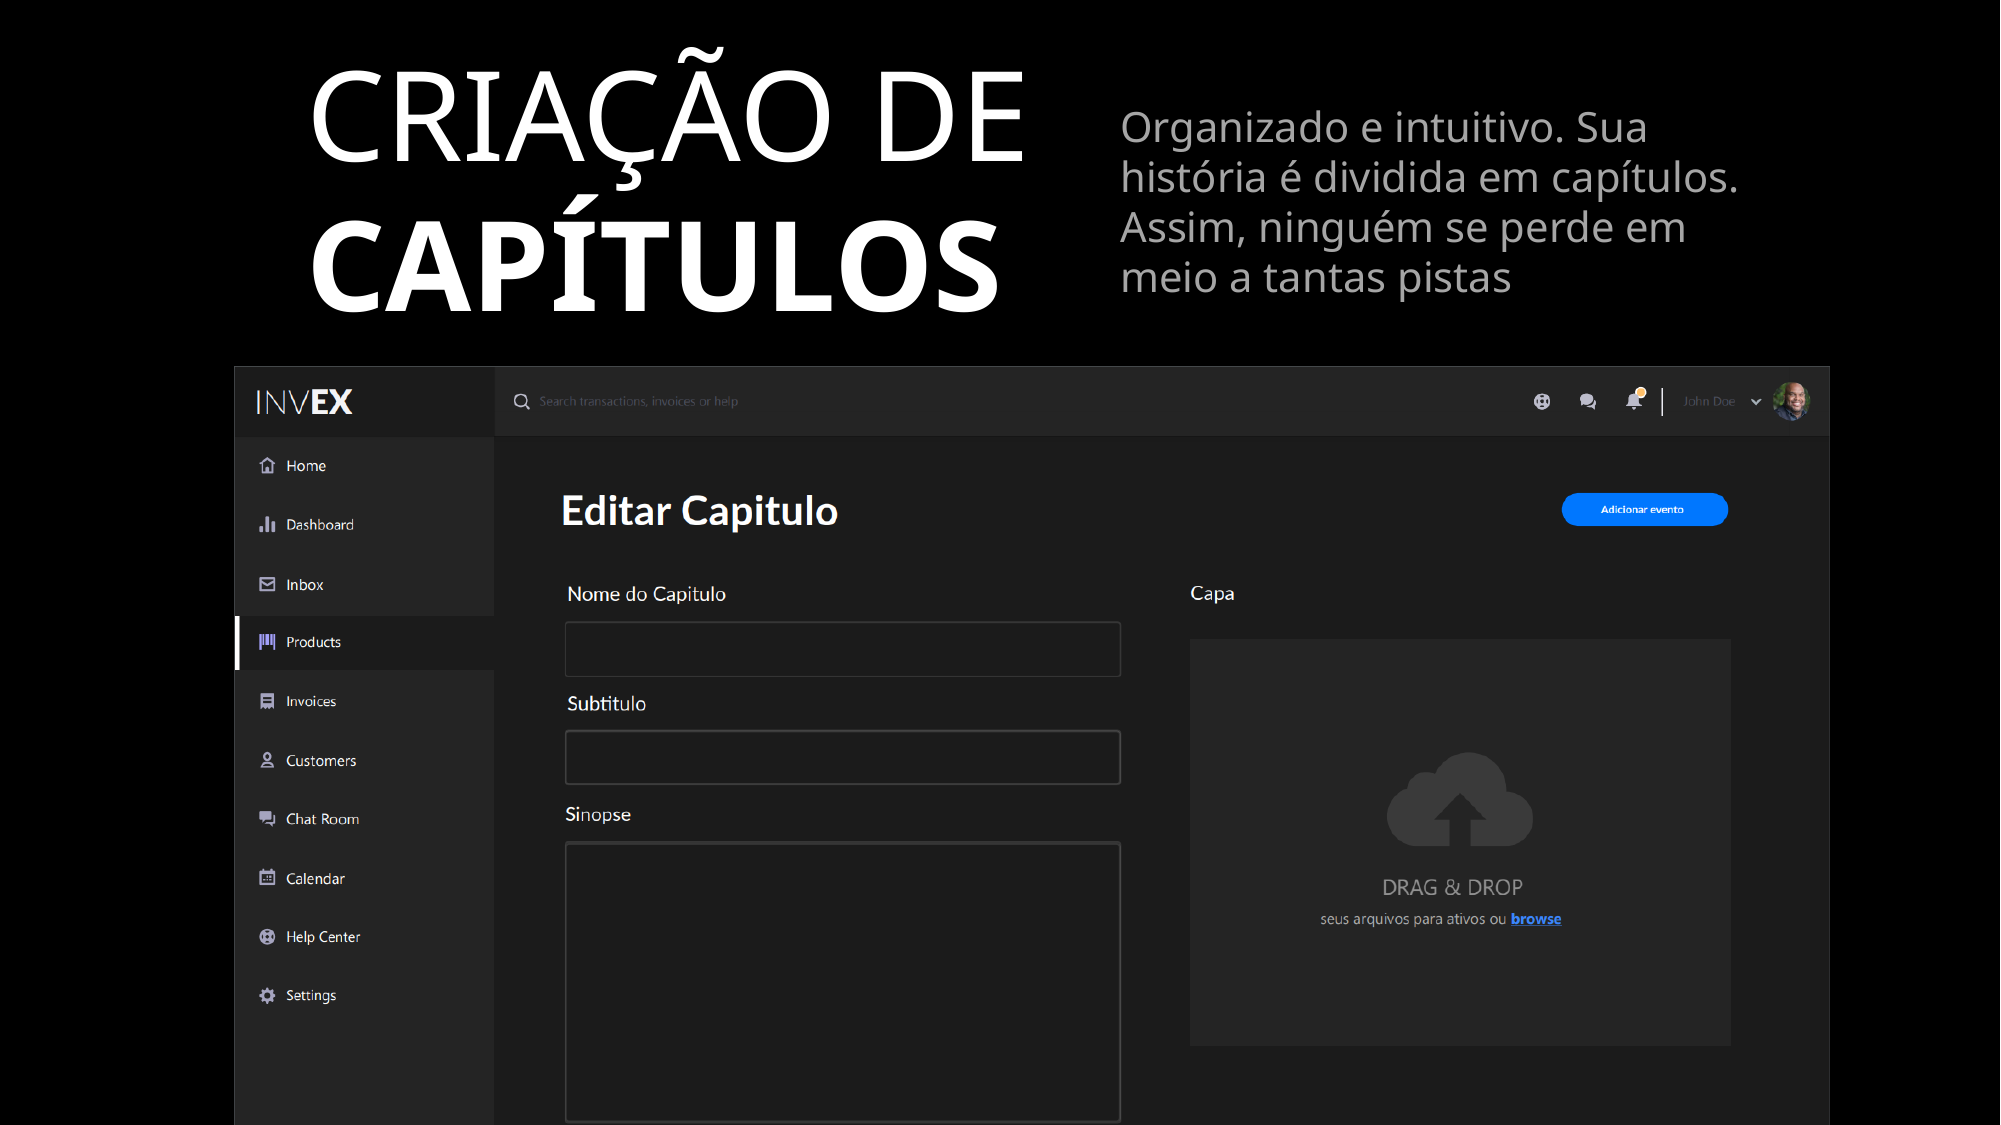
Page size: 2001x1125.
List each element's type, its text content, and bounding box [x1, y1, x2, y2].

text_box CRIAÇÃO DE CAPÍTULOS [290, 28, 1135, 365]
picture [234, 366, 1831, 1125]
text_box Organizado e intuitivo. Sua história é dividida em capítulos. Assim, ninguém se perde em meio a tantas pistas [1105, 65, 1811, 335]
